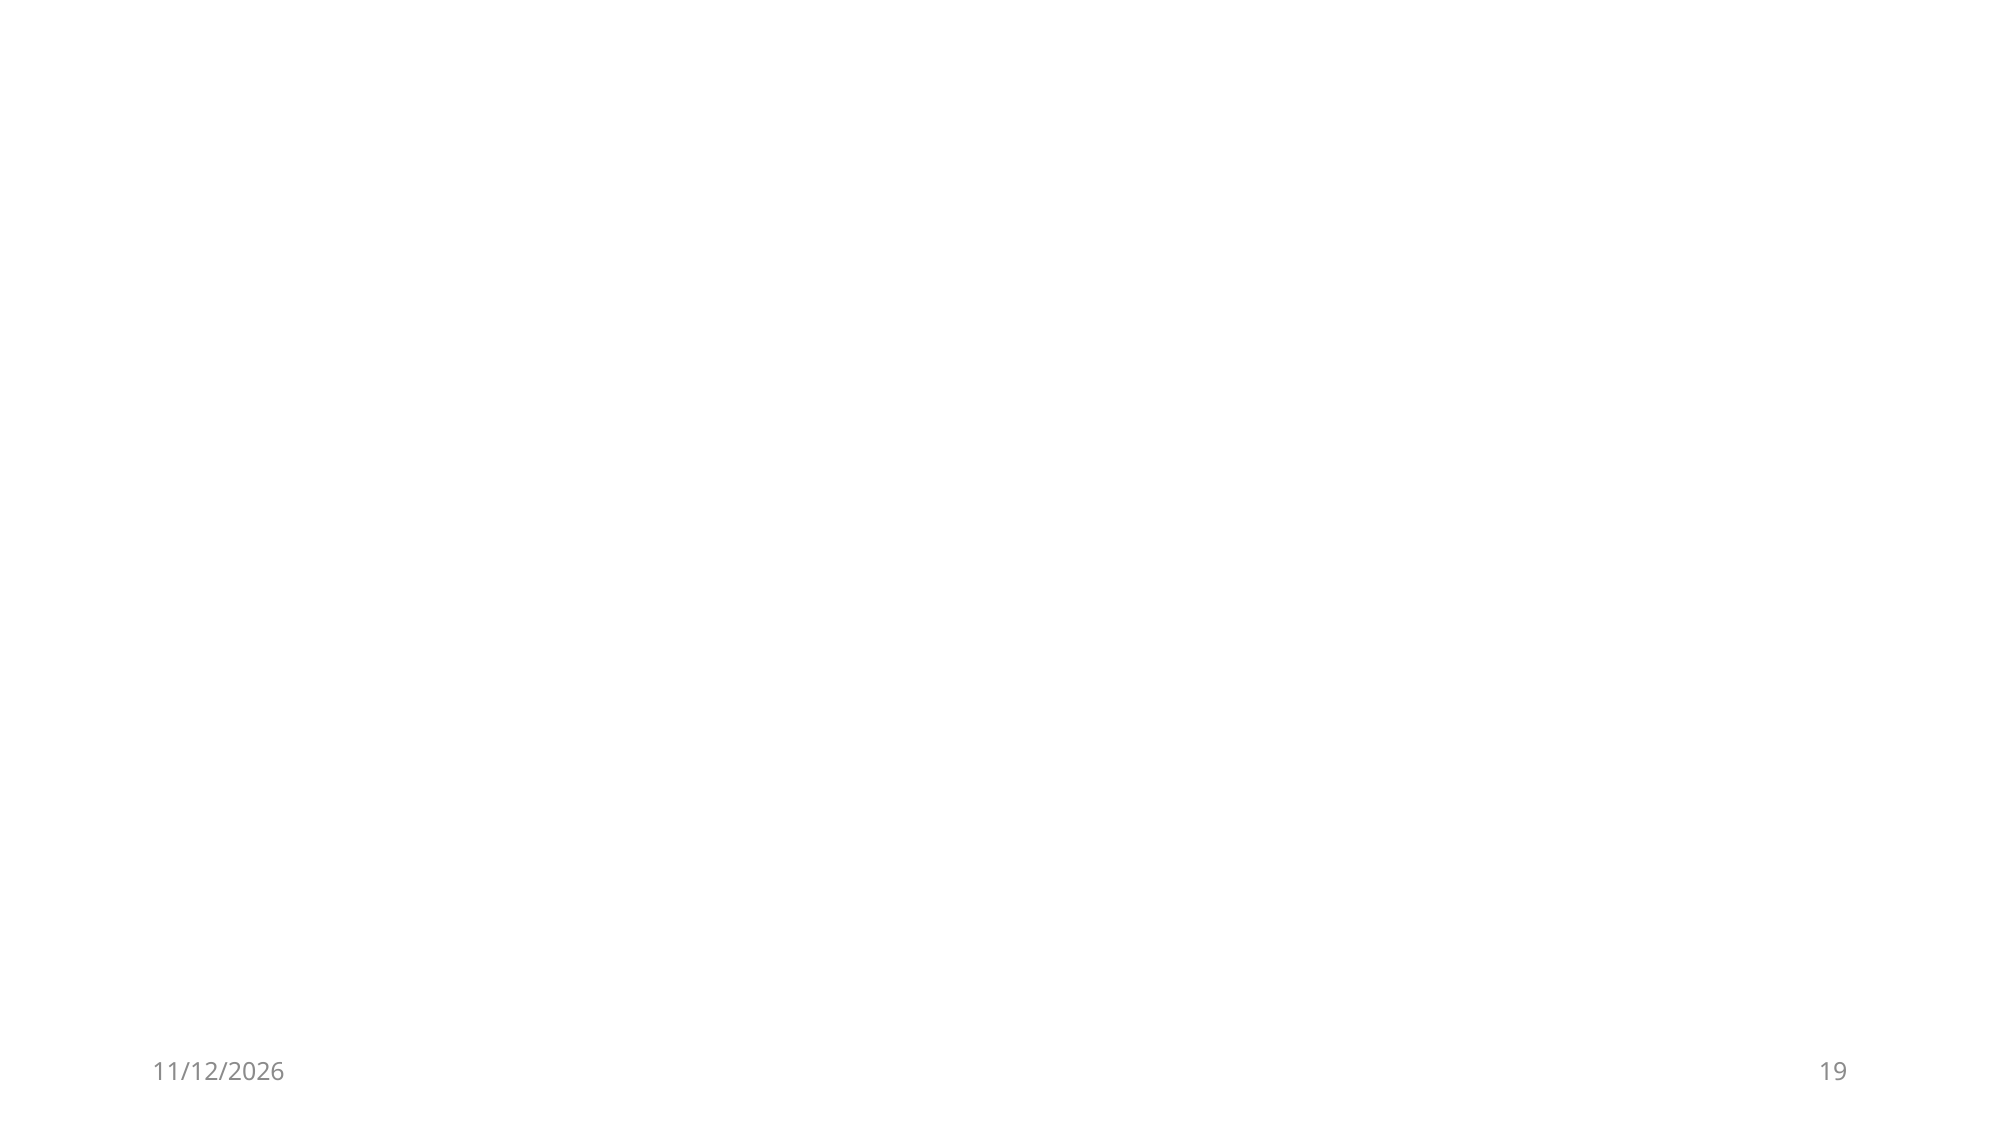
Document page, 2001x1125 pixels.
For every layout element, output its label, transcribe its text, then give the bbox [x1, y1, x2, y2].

slide_number 19 [1412, 1042, 1863, 1103]
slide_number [137, 1042, 588, 1103]
